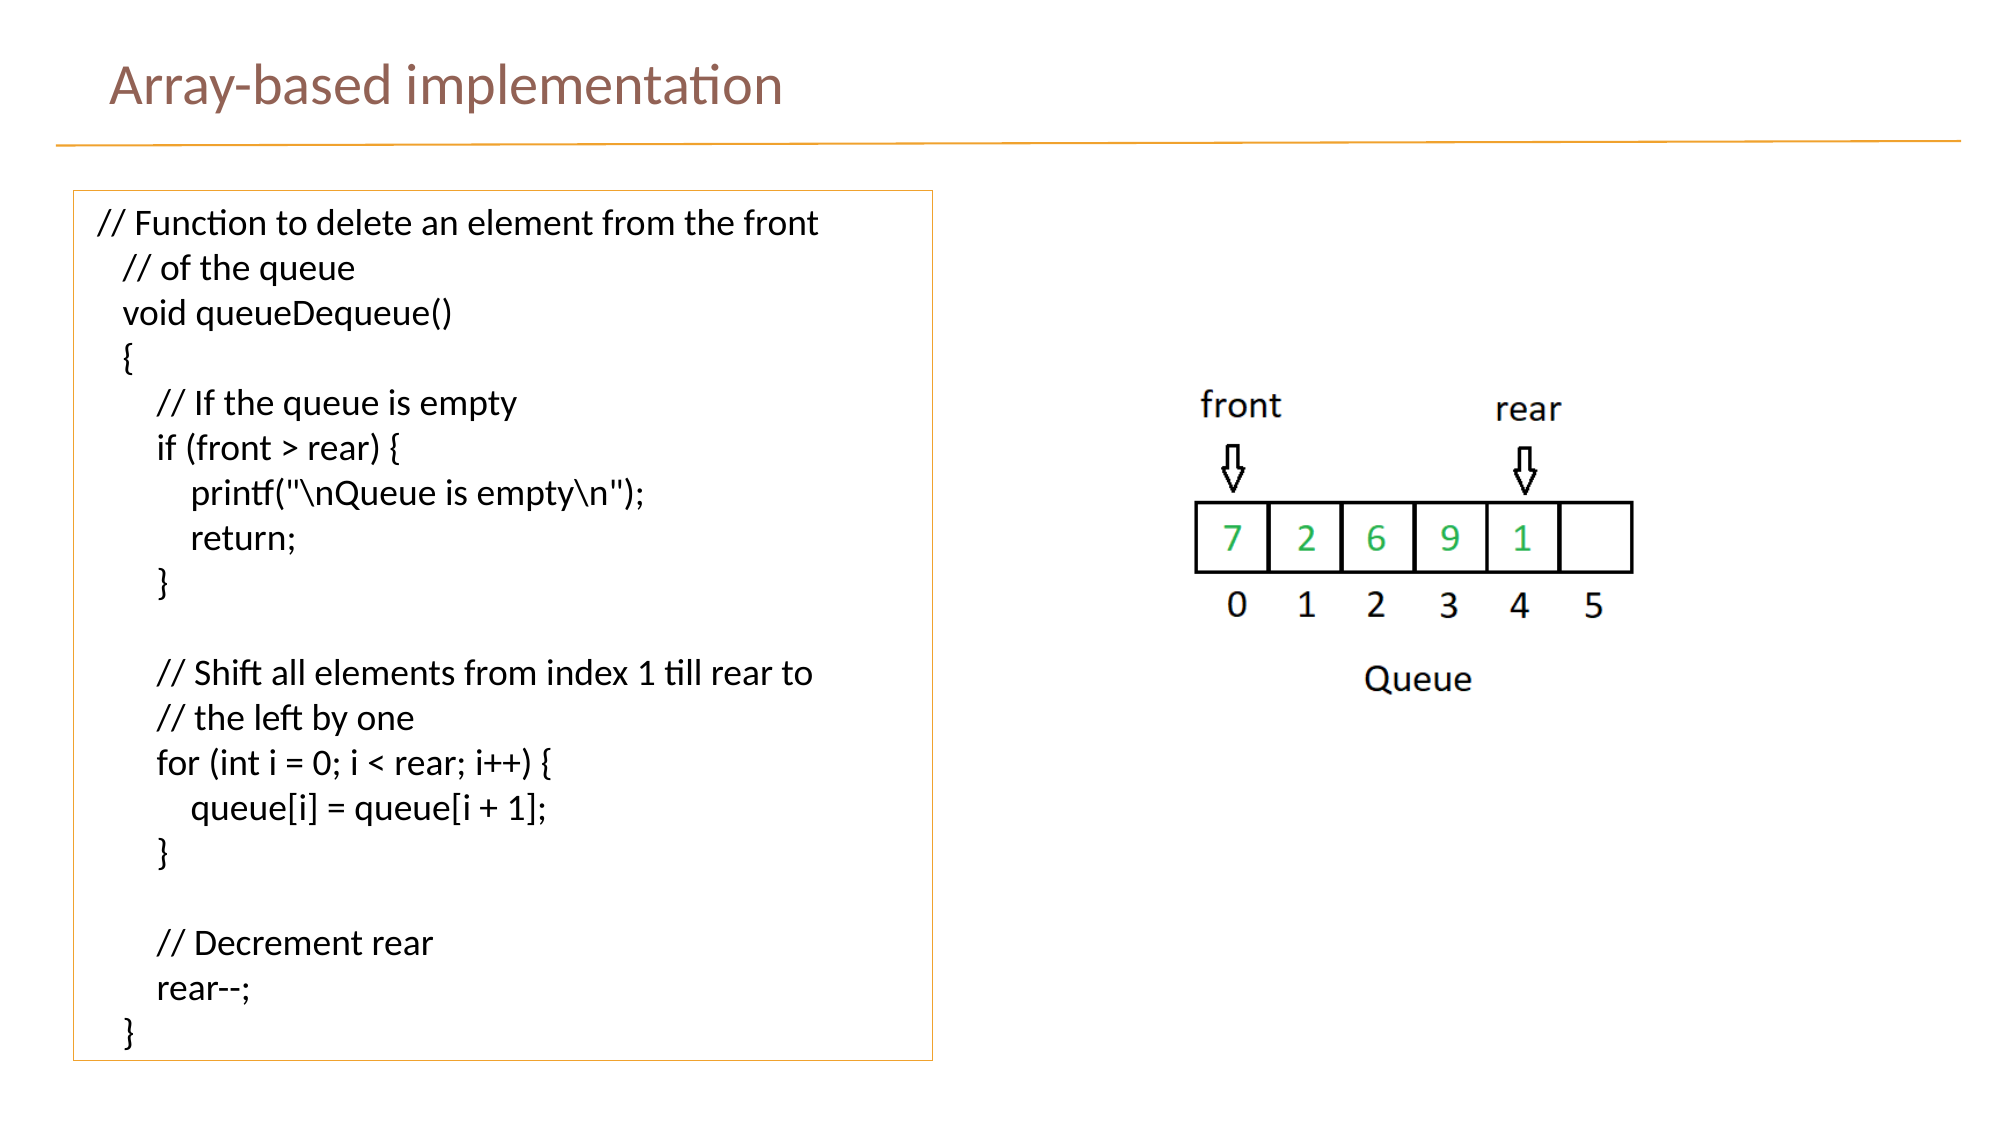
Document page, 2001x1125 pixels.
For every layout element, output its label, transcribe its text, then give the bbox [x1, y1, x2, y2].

text_box Array-based implementation [94, 39, 799, 124]
text_box // Function to delete an element from the front // of the queue void queueDequeue() { // If the queue is empty if (front > rear) { printf("\nQueue is empty\n"); return; } // Shift all elements from index 1 till rear to // the left by one for (int i = 0; i < rear; i++) { queue[i] = queue[i + 1]; } // Decrement rear rear--; } [73, 190, 933, 1061]
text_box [55, 140, 1962, 146]
picture [1008, 312, 1819, 777]
